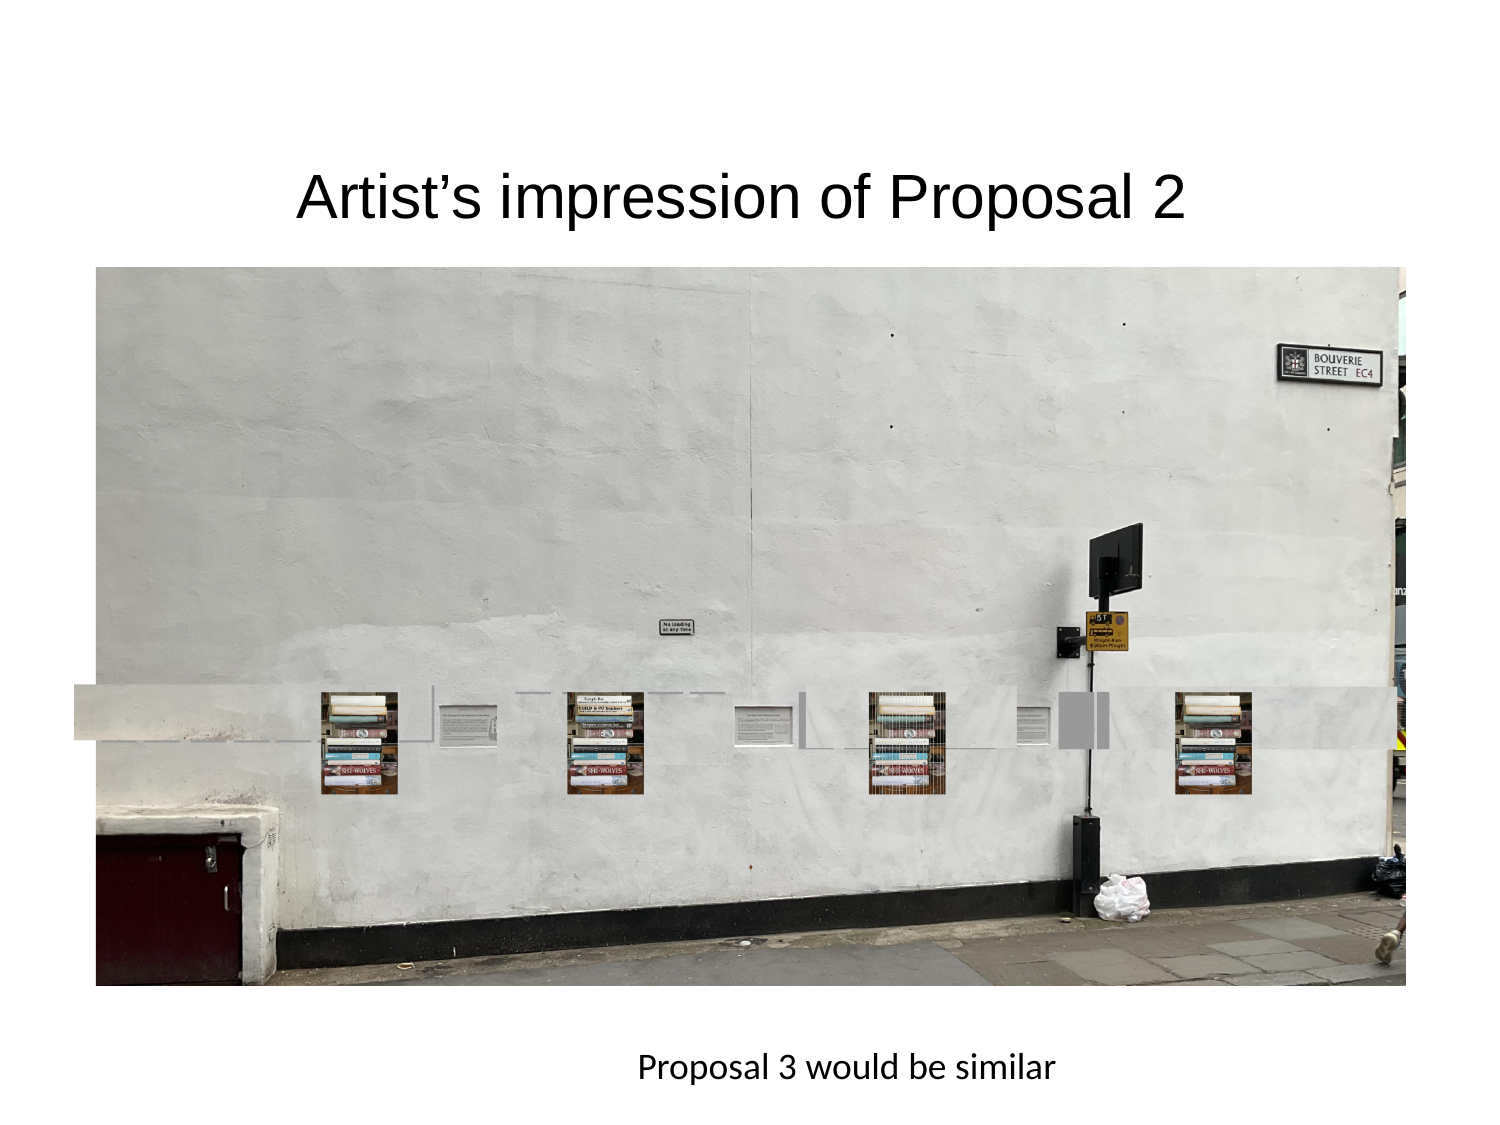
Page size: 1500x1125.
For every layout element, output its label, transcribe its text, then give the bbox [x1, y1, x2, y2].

text_box Proposal 3 would be similar [622, 1034, 1072, 1095]
text_box Artist’s impression of Proposal 2 [281, 148, 1203, 265]
picture [64, 266, 1406, 986]
